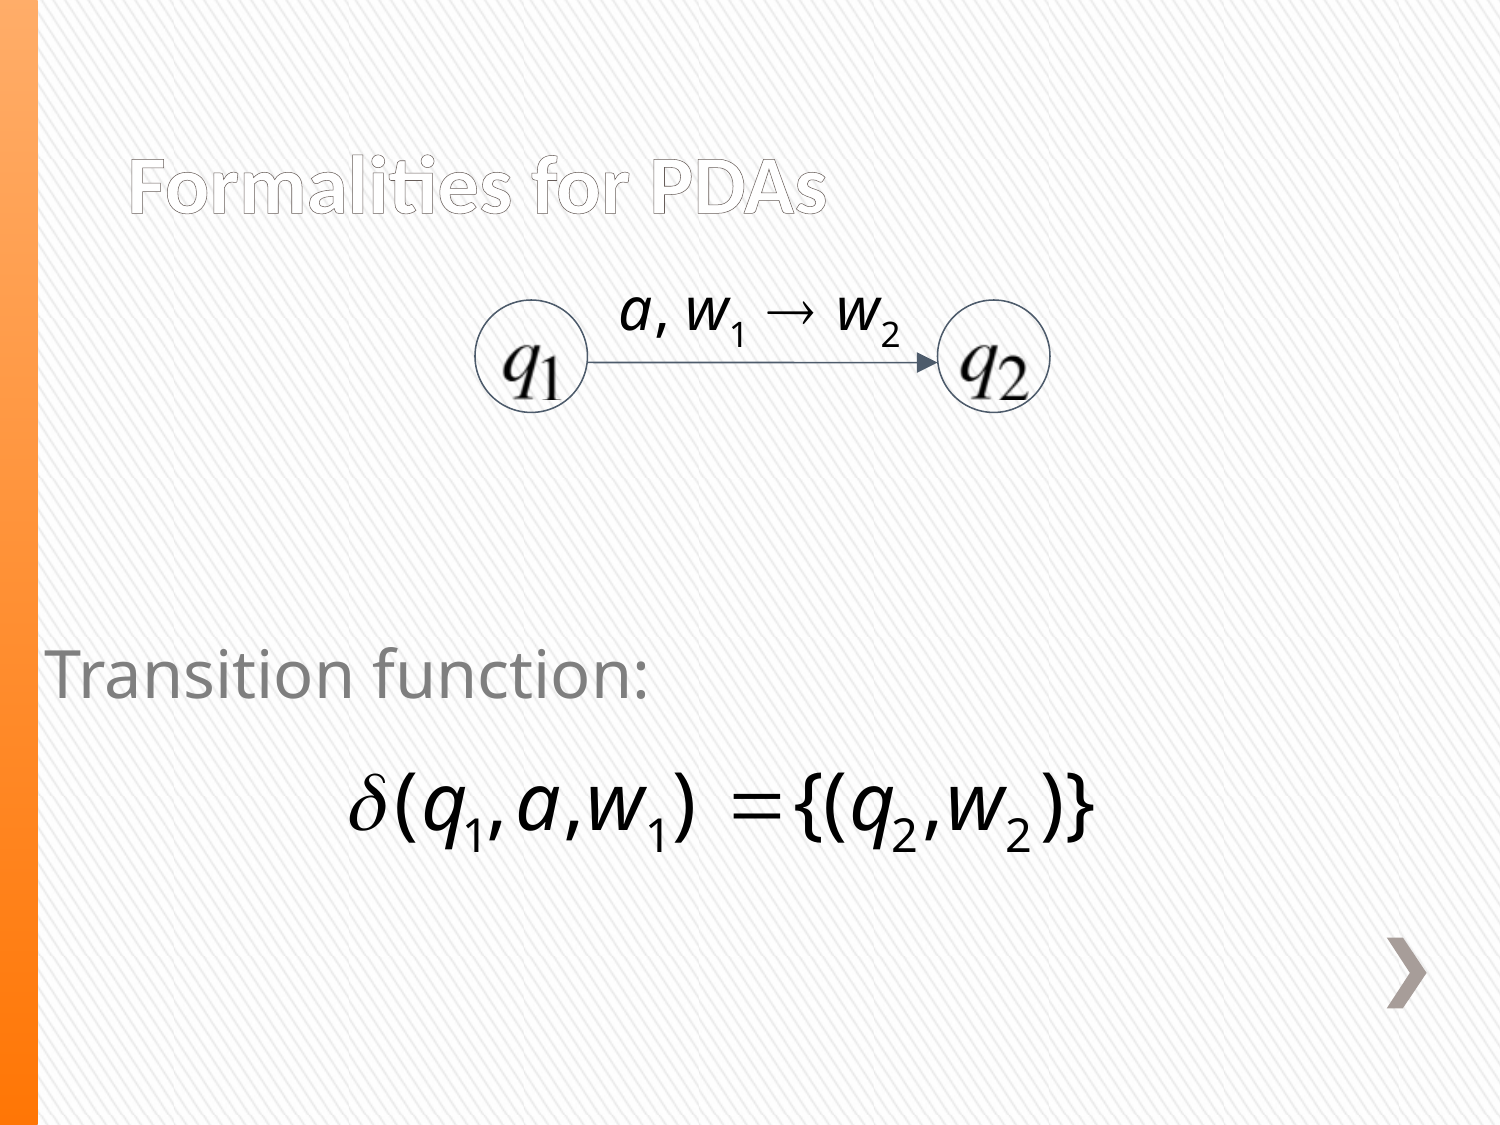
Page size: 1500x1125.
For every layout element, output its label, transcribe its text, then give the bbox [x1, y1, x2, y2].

text_box Transition function: [29, 624, 667, 720]
text_box [915, 352, 938, 373]
text_box Formalities for PDAs [112, 87, 1388, 238]
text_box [336, 749, 1114, 871]
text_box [499, 324, 563, 401]
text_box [612, 274, 914, 361]
text_box [937, 299, 1051, 400]
text_box [474, 299, 588, 402]
text_box [0, 281, 37, 285]
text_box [958, 324, 1030, 401]
